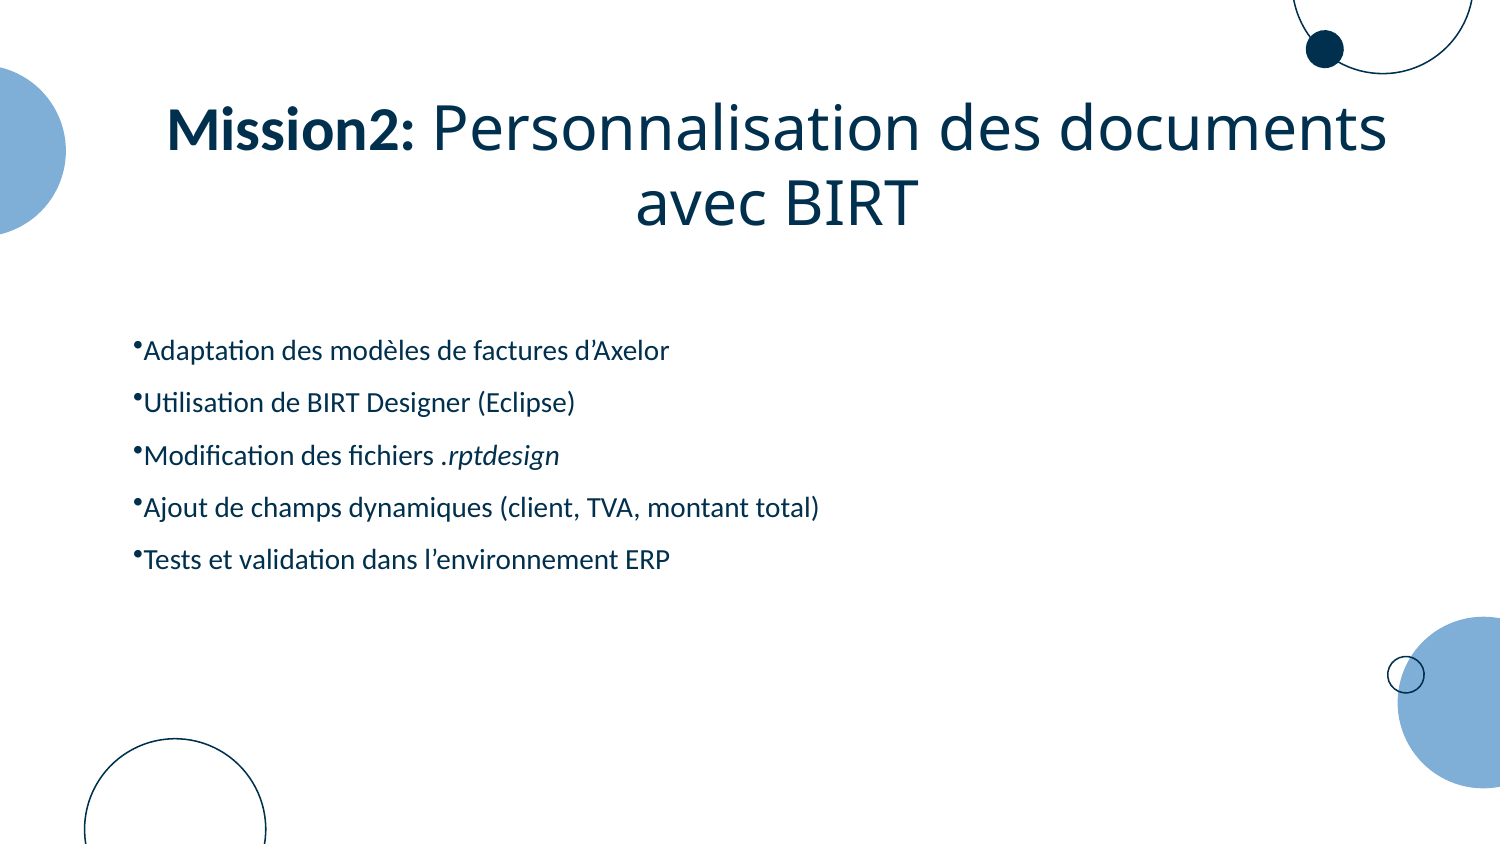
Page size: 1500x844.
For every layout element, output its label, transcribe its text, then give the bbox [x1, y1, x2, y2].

title Mission2: Personnalisation des documents avec BIRT [118, 72, 1438, 167]
subtitle Adaptation des modèles de factures d’Axelor Utilisation de BIRT Designer (Eclipse) Modification des fichiers .rptdesign Ajout de champs dynamiques (client, TVA, montant total) Tests et validation dans l’environnement ERP [118, 192, 852, 697]
